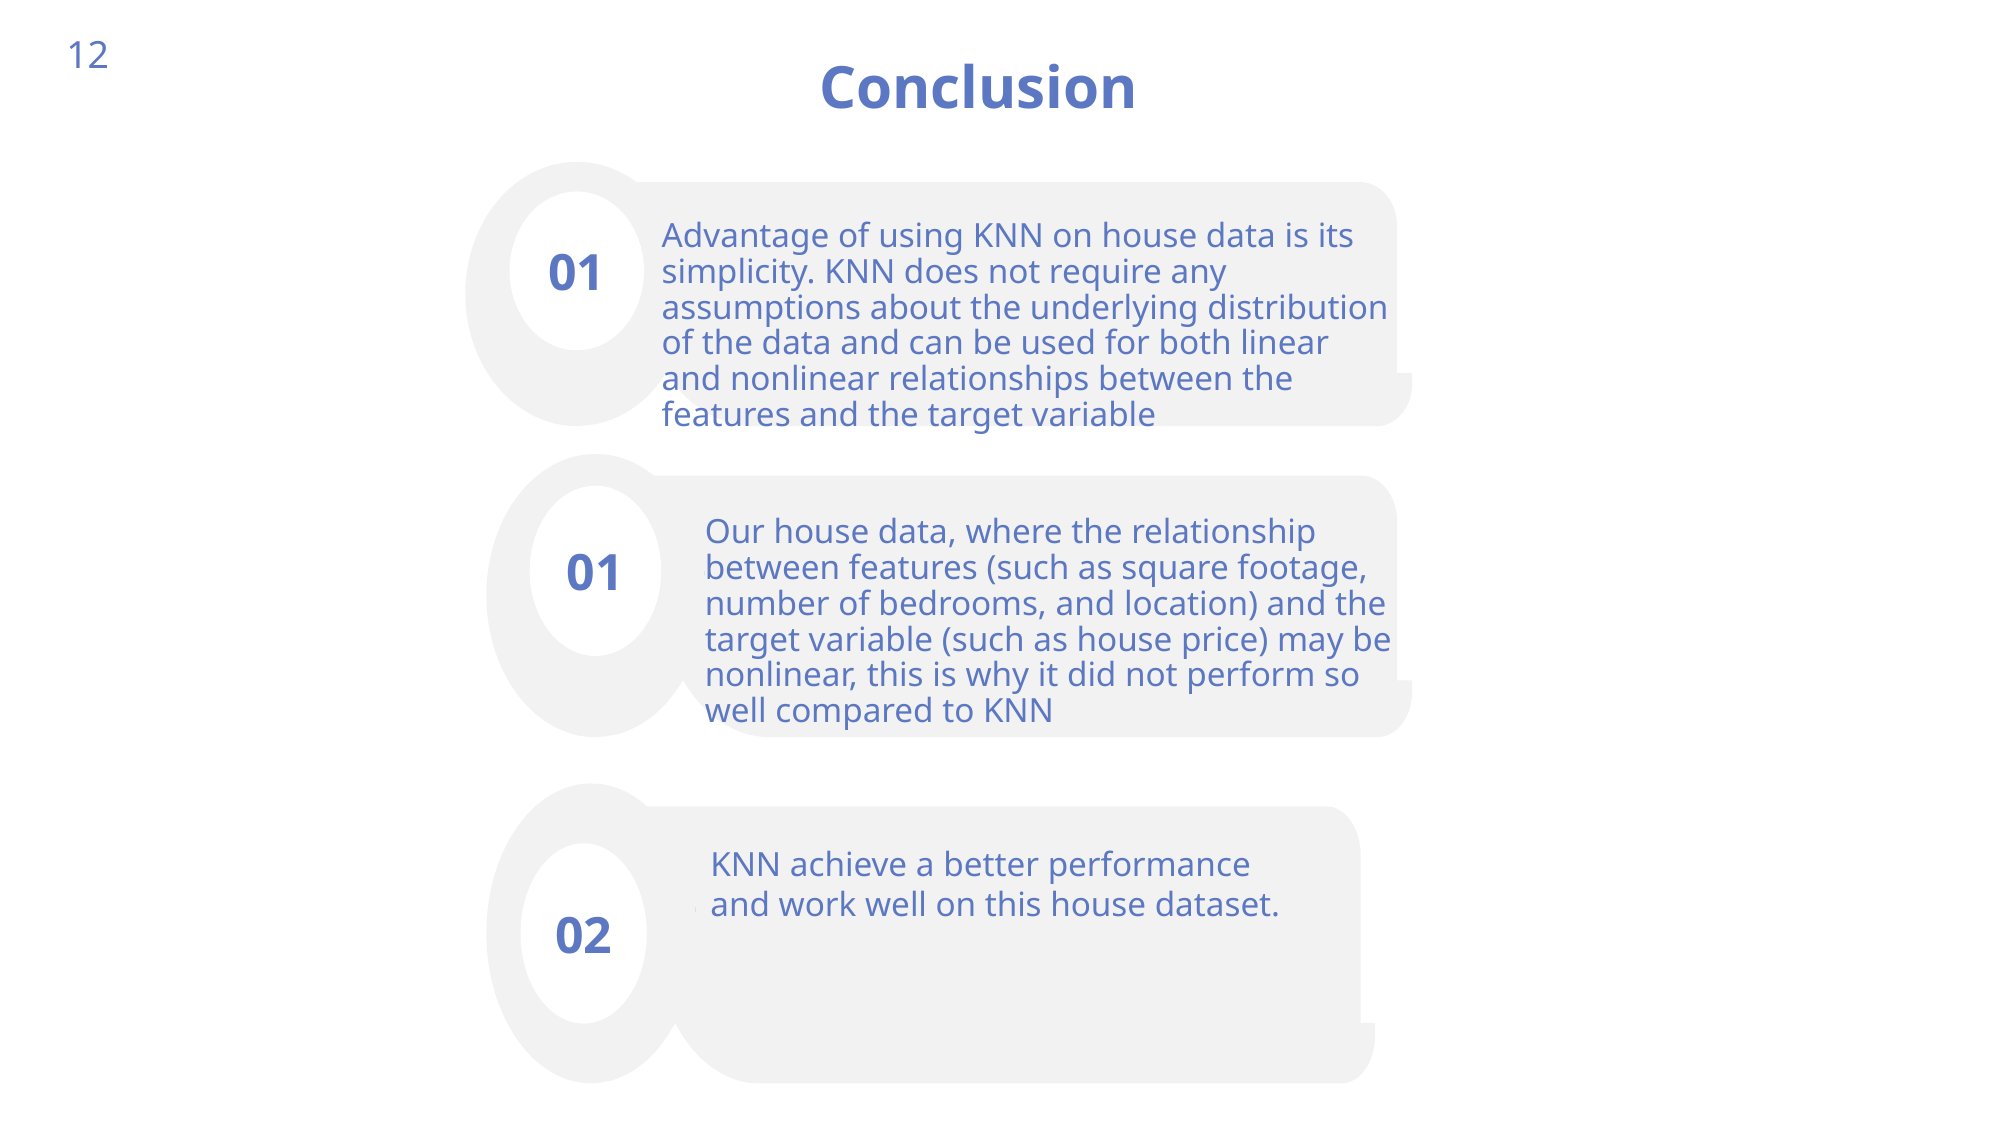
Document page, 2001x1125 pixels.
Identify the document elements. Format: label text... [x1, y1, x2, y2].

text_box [486, 783, 1376, 1084]
text_box Advantage of using KNN on house data is its simplicity. KNN does not require any assumptions about the underlying distribution of the data and can be used for both linear and nonlinear relationships between the features and the target variable [661, 427, 1393, 434]
text_box 12 [51, 24, 173, 84]
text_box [486, 453, 1413, 738]
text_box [465, 161, 1413, 427]
text_box Conclusion [816, 49, 1141, 120]
